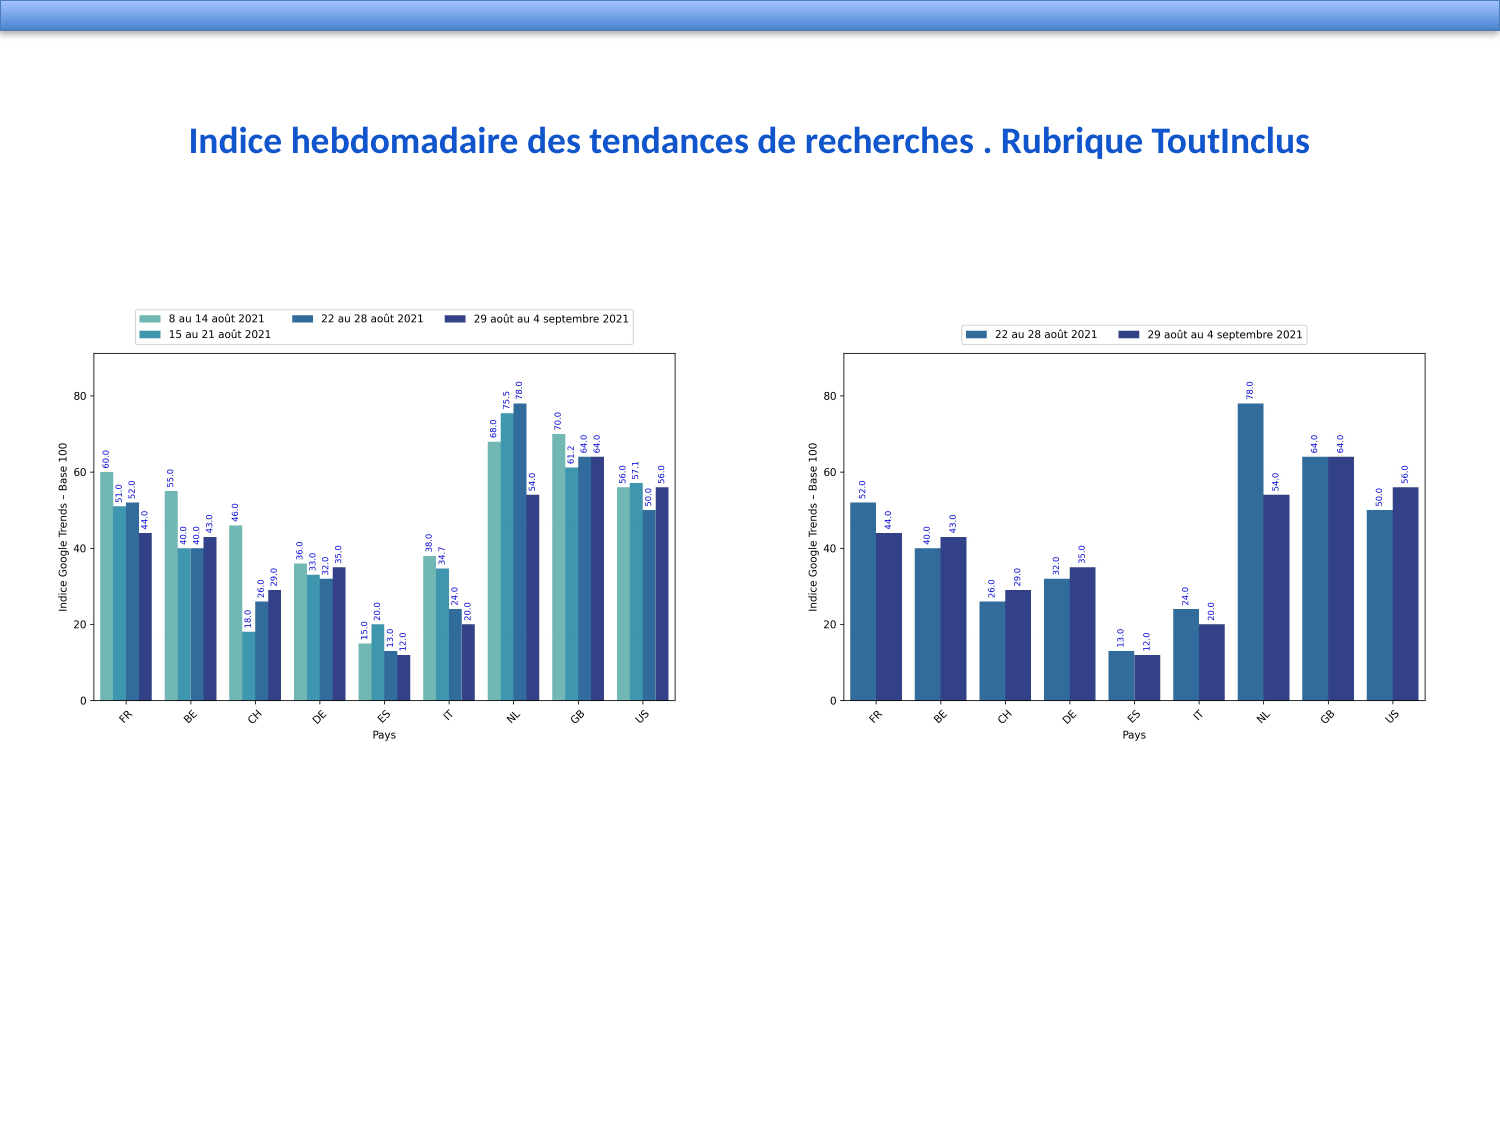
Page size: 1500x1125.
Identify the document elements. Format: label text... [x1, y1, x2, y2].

picture [0, 299, 1500, 751]
text_box [0, 0, 1500, 31]
title Indice hebdomadaire des tendances de recherches . Rubrique ToutInclus [75, 45, 1425, 233]
